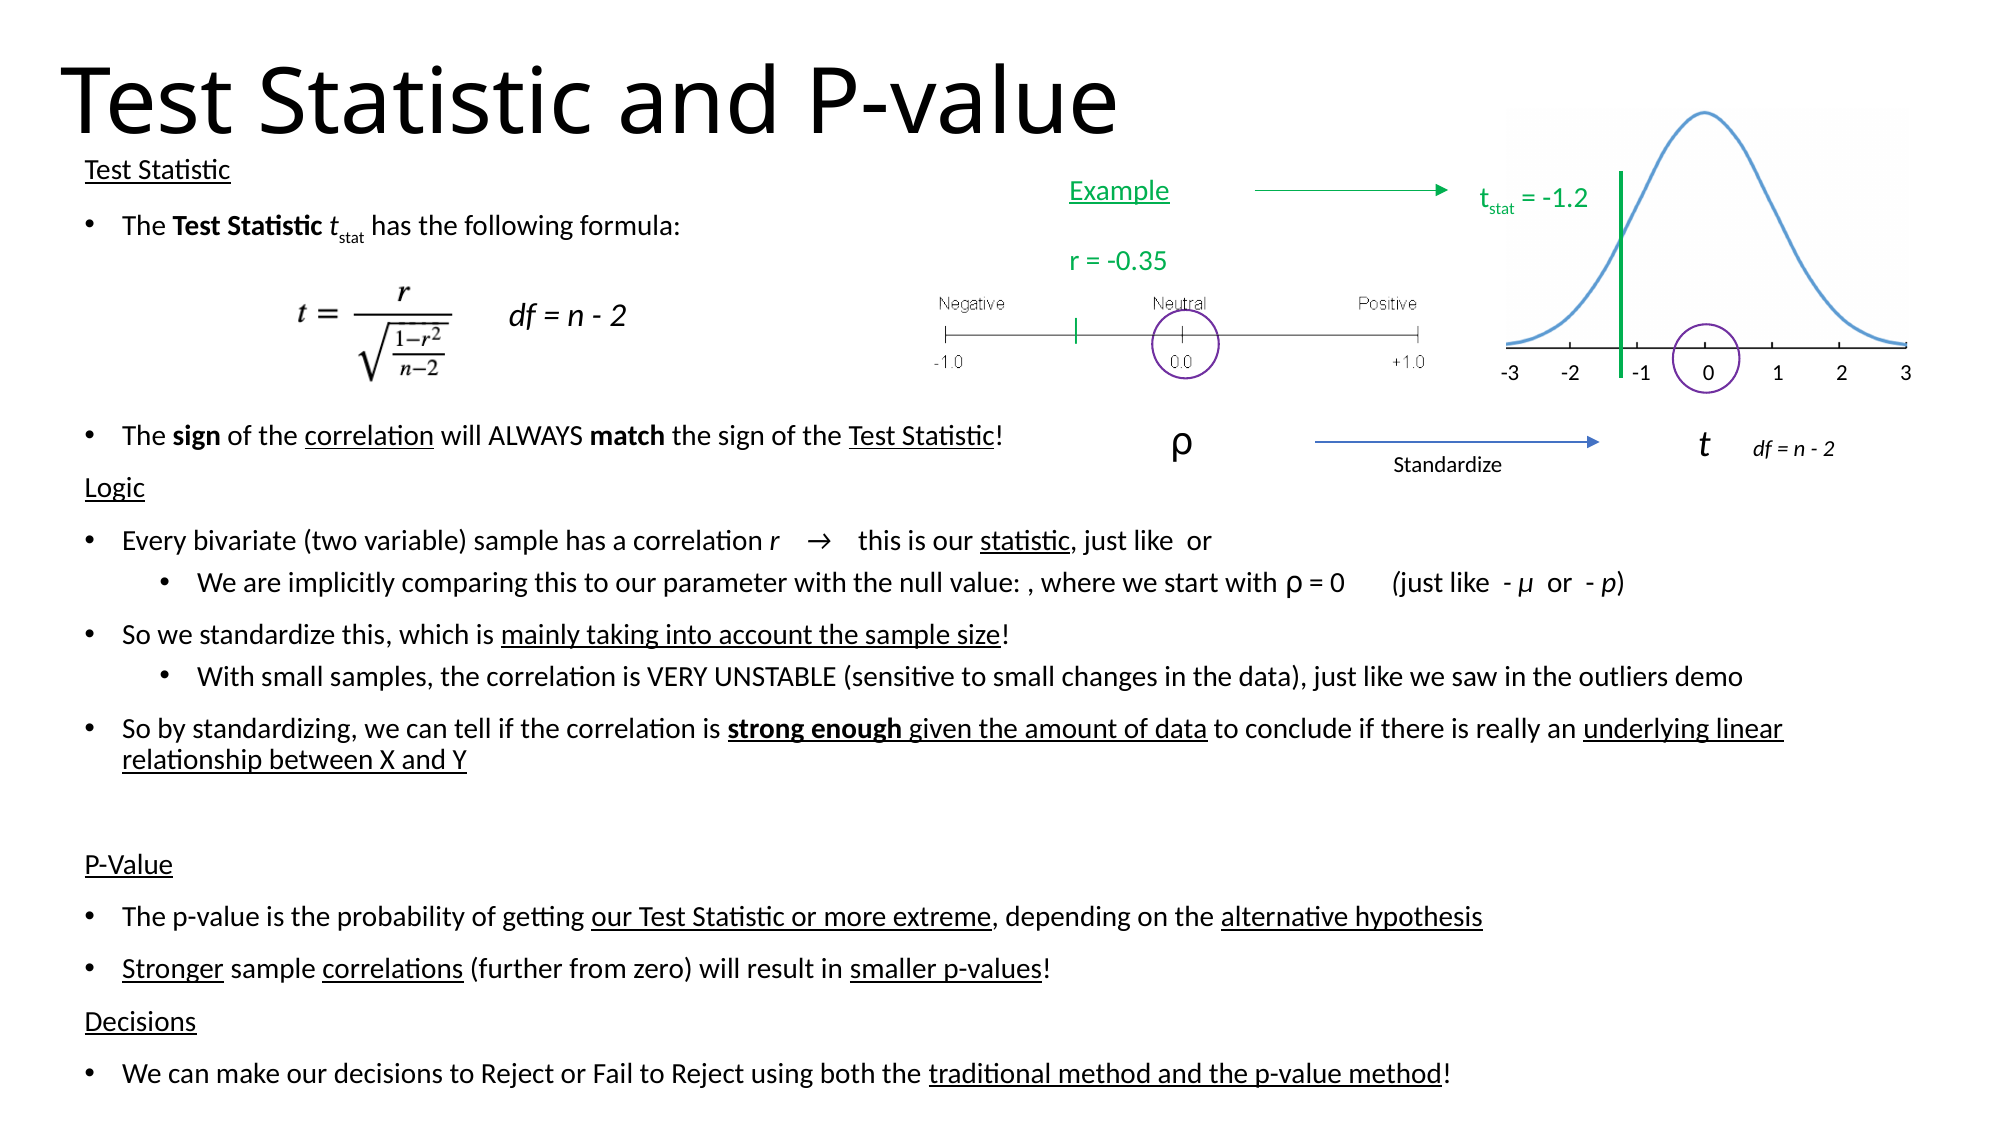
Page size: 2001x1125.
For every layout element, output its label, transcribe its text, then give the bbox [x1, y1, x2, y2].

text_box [291, 274, 643, 395]
title Test Statistic and P-value [45, 0, 1771, 213]
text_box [930, 108, 1930, 485]
